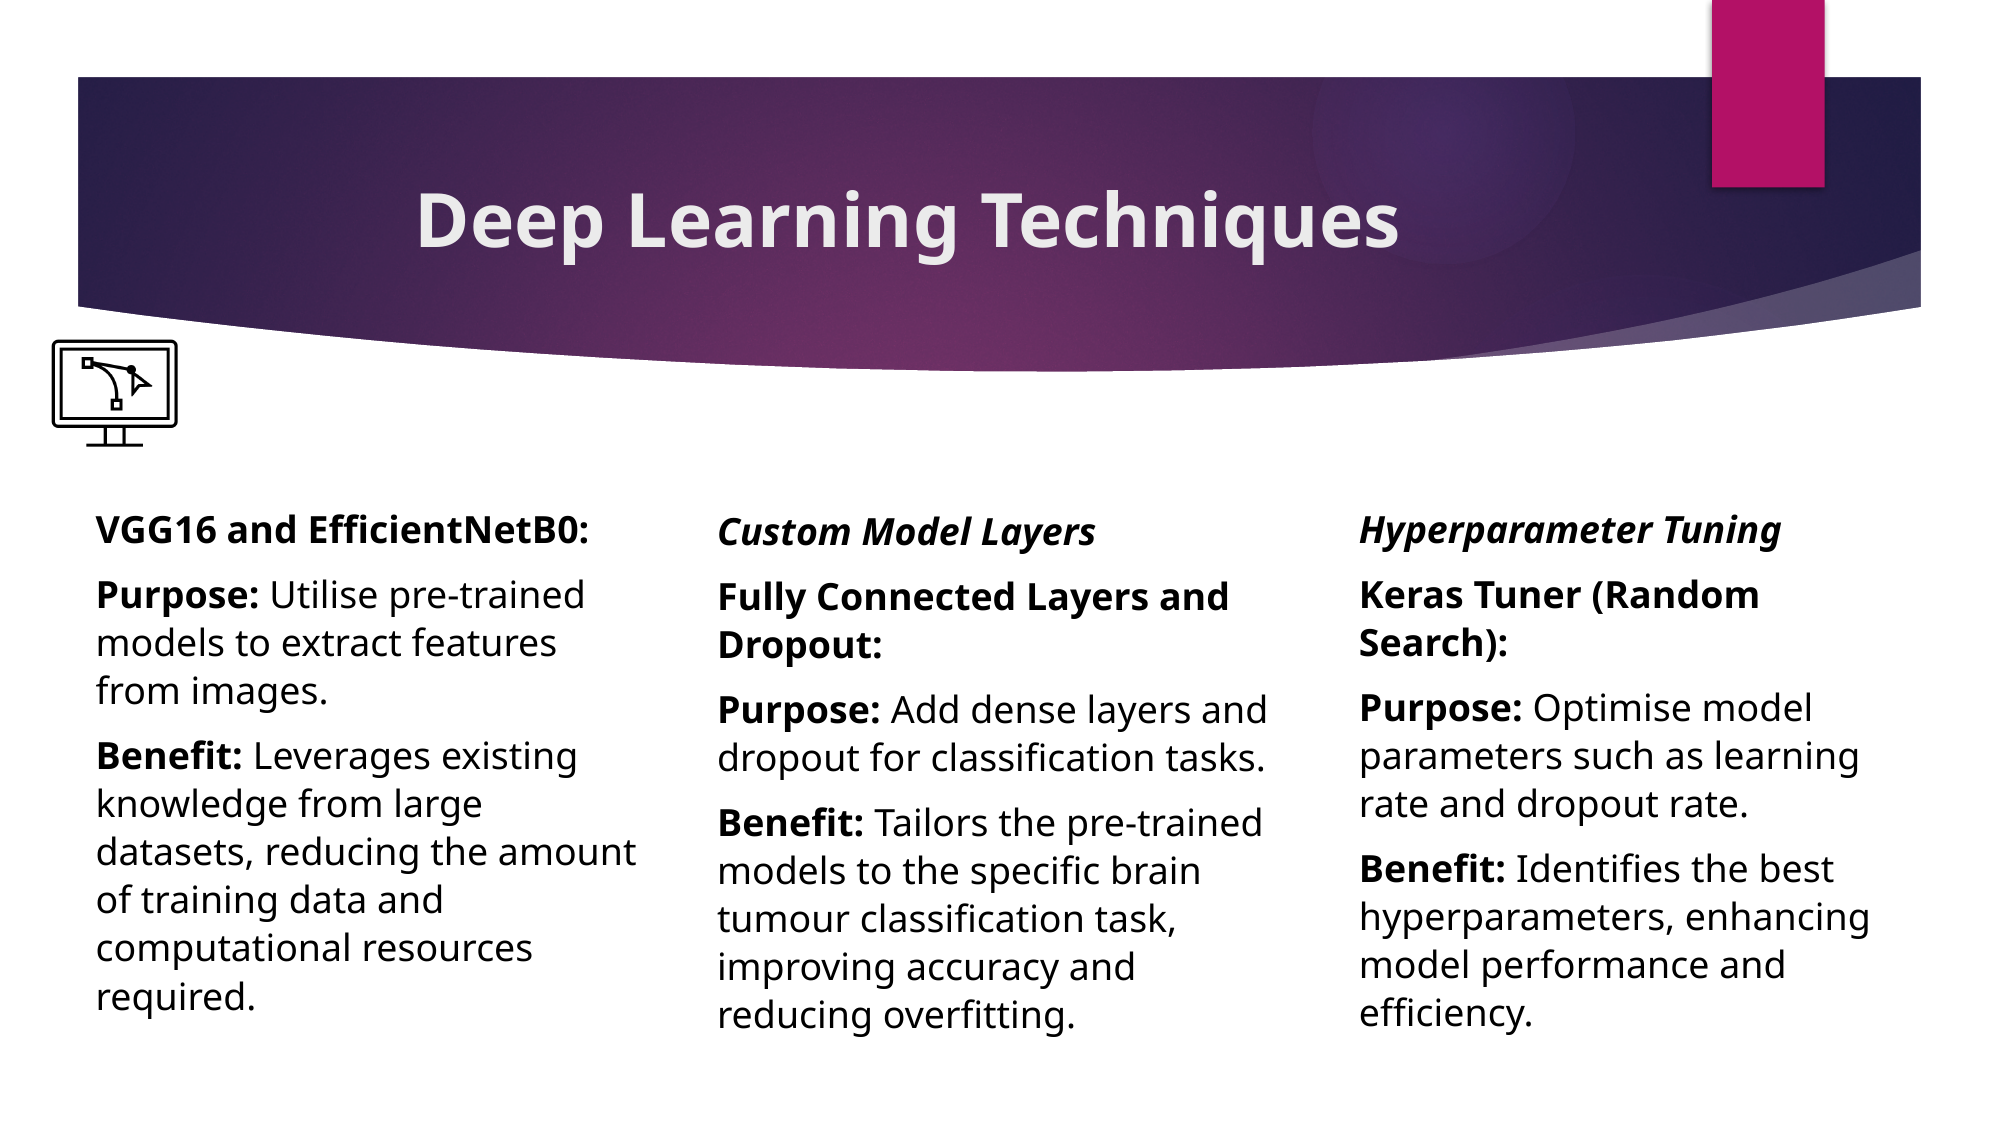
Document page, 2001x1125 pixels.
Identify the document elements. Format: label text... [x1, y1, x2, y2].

text_box Hyperparameter Tuning Keras Tuner (Random Search): Purpose: Optimise model parameters such as learning rate and dropout rate. Benefit: Identifies the best hyperparameters, enhancing model performance and efficiency. [1344, 495, 1901, 1104]
title Deep Learning Techniques [189, 159, 1627, 276]
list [39, 315, 190, 467]
text_box Custom Model Layers Fully Connected Layers and Dropout: Purpose: Add dense layers and dropout for classification tasks. Benefit: Tailors the pre-trained models to the specific brain tumour classification task, improving accuracy and reducing overfitting. [702, 497, 1298, 1106]
text_box VGG16 and EfficientNetB0: Purpose: Utilise pre-trained models to extract features from images. Benefit: Leverages existing knowledge from large datasets, reducing the amount of training data and computational resources required. [80, 495, 656, 1087]
